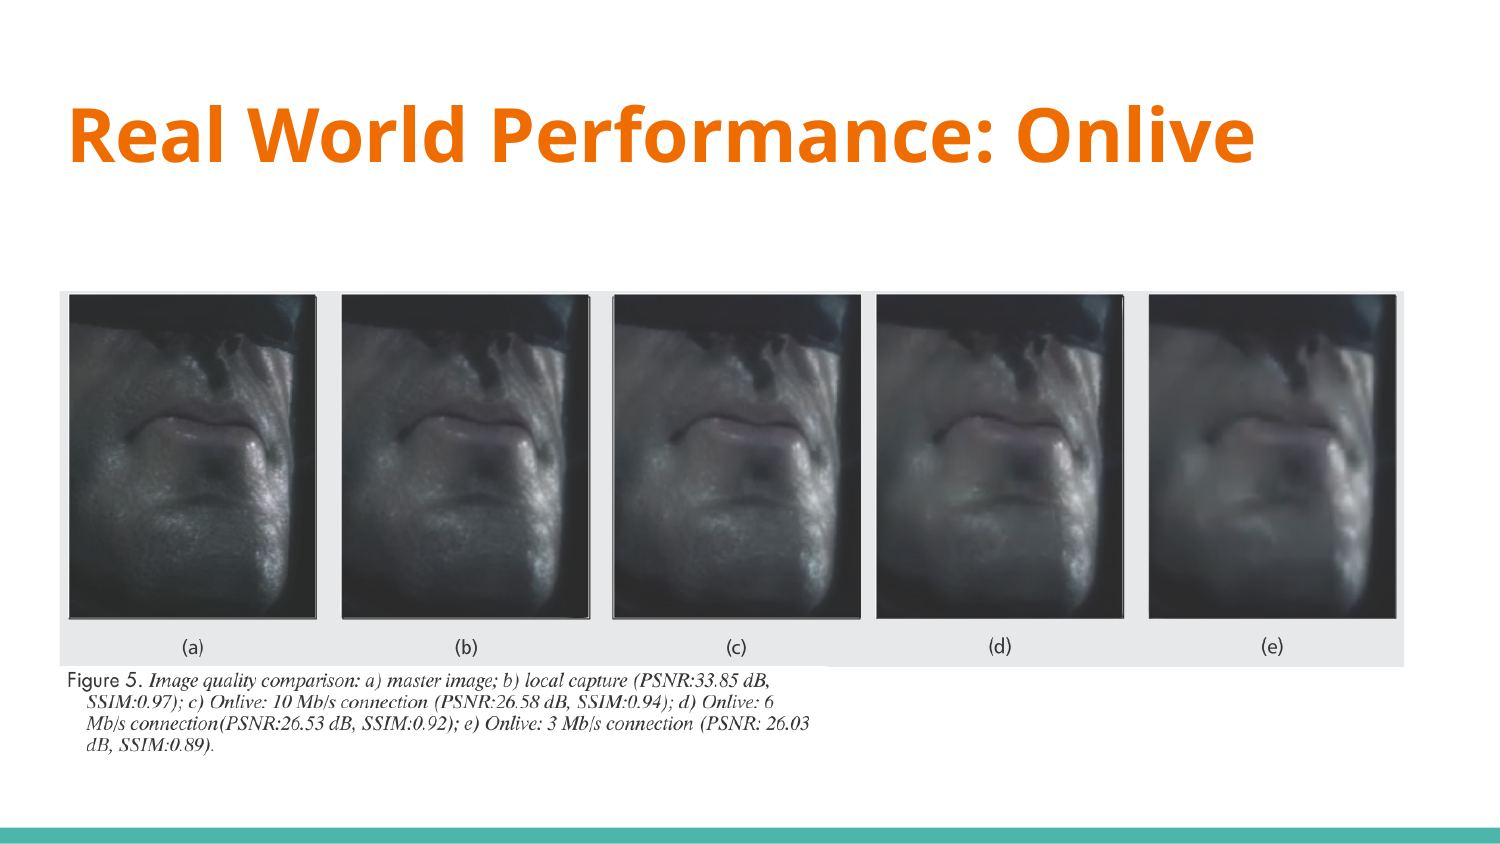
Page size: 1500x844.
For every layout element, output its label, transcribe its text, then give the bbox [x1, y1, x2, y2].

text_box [59, 290, 1405, 667]
picture [59, 665, 828, 757]
title Real World Performance: Onlive [51, 72, 1449, 189]
